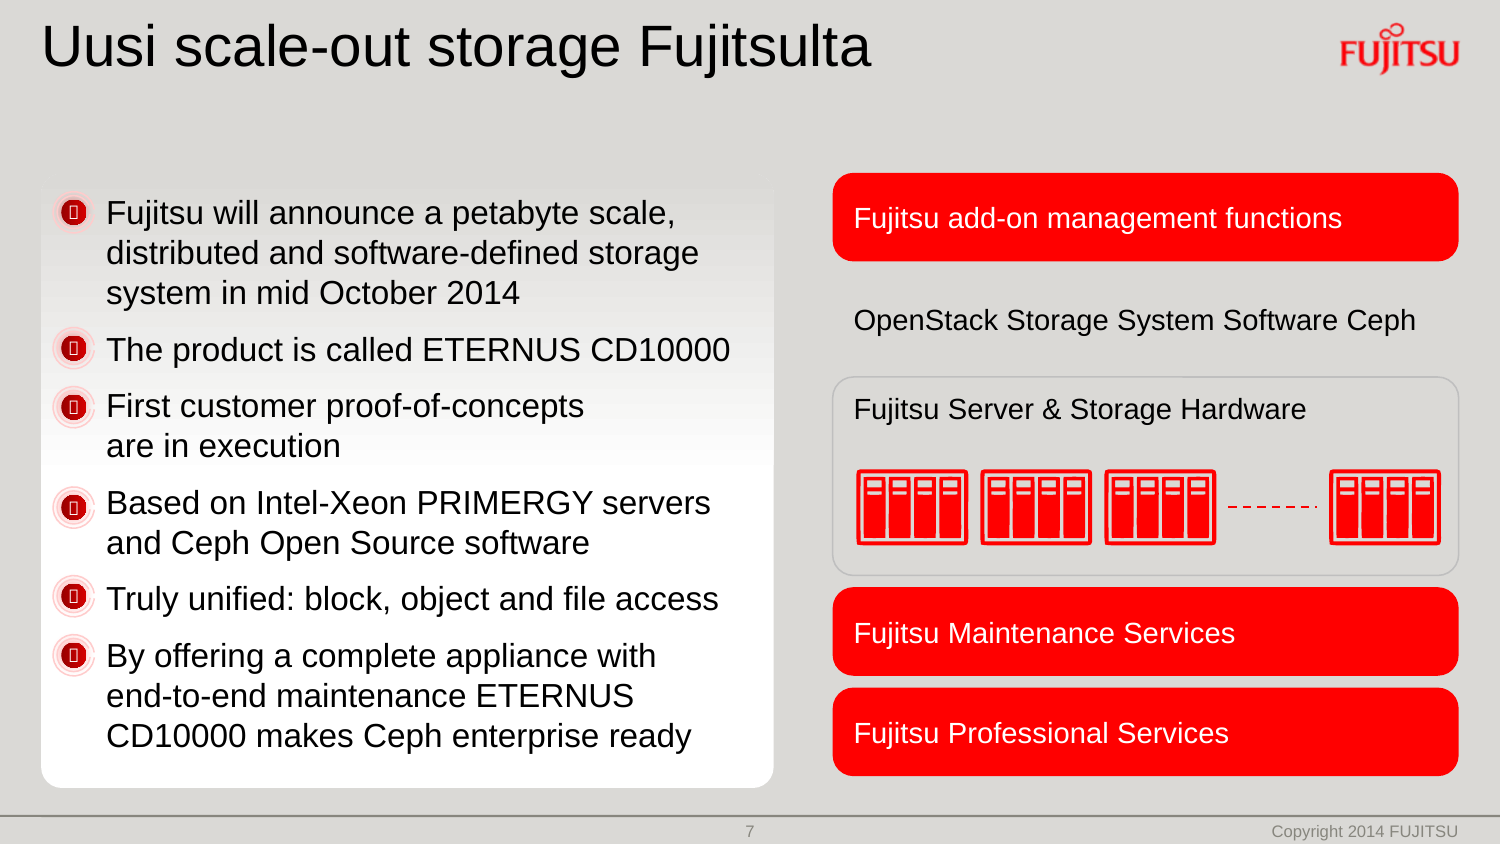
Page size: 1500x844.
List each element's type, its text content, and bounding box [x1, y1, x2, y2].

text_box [52, 386, 95, 428]
picture [1293, 22, 1463, 81]
text_box Fujitsu will announce a petabyte scale, distributed and software-defined storage system in mid October 2014 The product is called ETERNUS CD10000 First customer proof-of-concepts are in execution Based on Intel-Xeon PRIMERGY servers and Ceph Open Source software Truly unified: block, object and file access By offering a complete appliance with end-to-end maintenance ETERNUS CD10000 makes Ceph enterprise ready [39, 171, 776, 791]
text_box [1328, 468, 1442, 547]
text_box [52, 634, 95, 676]
title Uusi scale-out storage Fujitsulta [41, 0, 1211, 86]
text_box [52, 575, 95, 617]
text_box Fujitsu add-on management functions [830, 170, 1461, 264]
text_box OpenStack Storage System Software Ceph [830, 272, 1461, 365]
text_box Fujitsu Professional Services [830, 685, 1461, 779]
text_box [1103, 468, 1217, 547]
text_box Fujitsu Server & Storage Hardware [830, 374, 1461, 578]
text_box Fujitsu Maintenance Services [830, 585, 1461, 678]
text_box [979, 468, 1093, 547]
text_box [855, 468, 969, 547]
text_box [52, 327, 95, 369]
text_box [52, 486, 95, 529]
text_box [52, 191, 95, 234]
